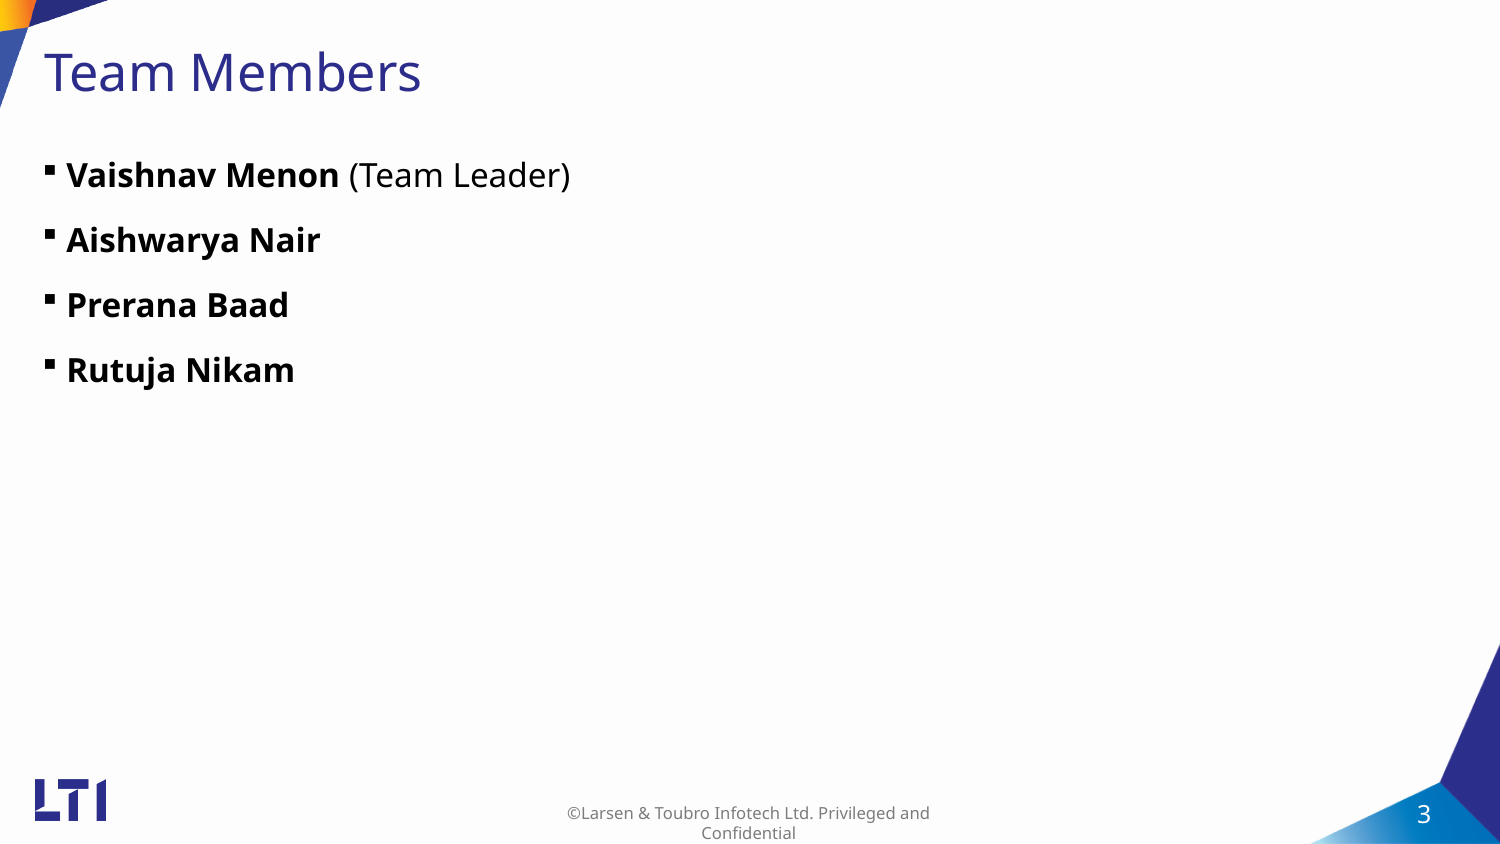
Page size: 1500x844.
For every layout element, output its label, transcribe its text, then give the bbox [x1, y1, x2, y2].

picture [1288, 640, 1500, 844]
picture [35, 779, 106, 821]
picture [0, 0, 109, 110]
title Team Members [43, 38, 1362, 104]
list Vaishnav Menon (Team Leader) Aishwarya Nair Prerana Baad Rutuja Nikam [42, 154, 1456, 766]
